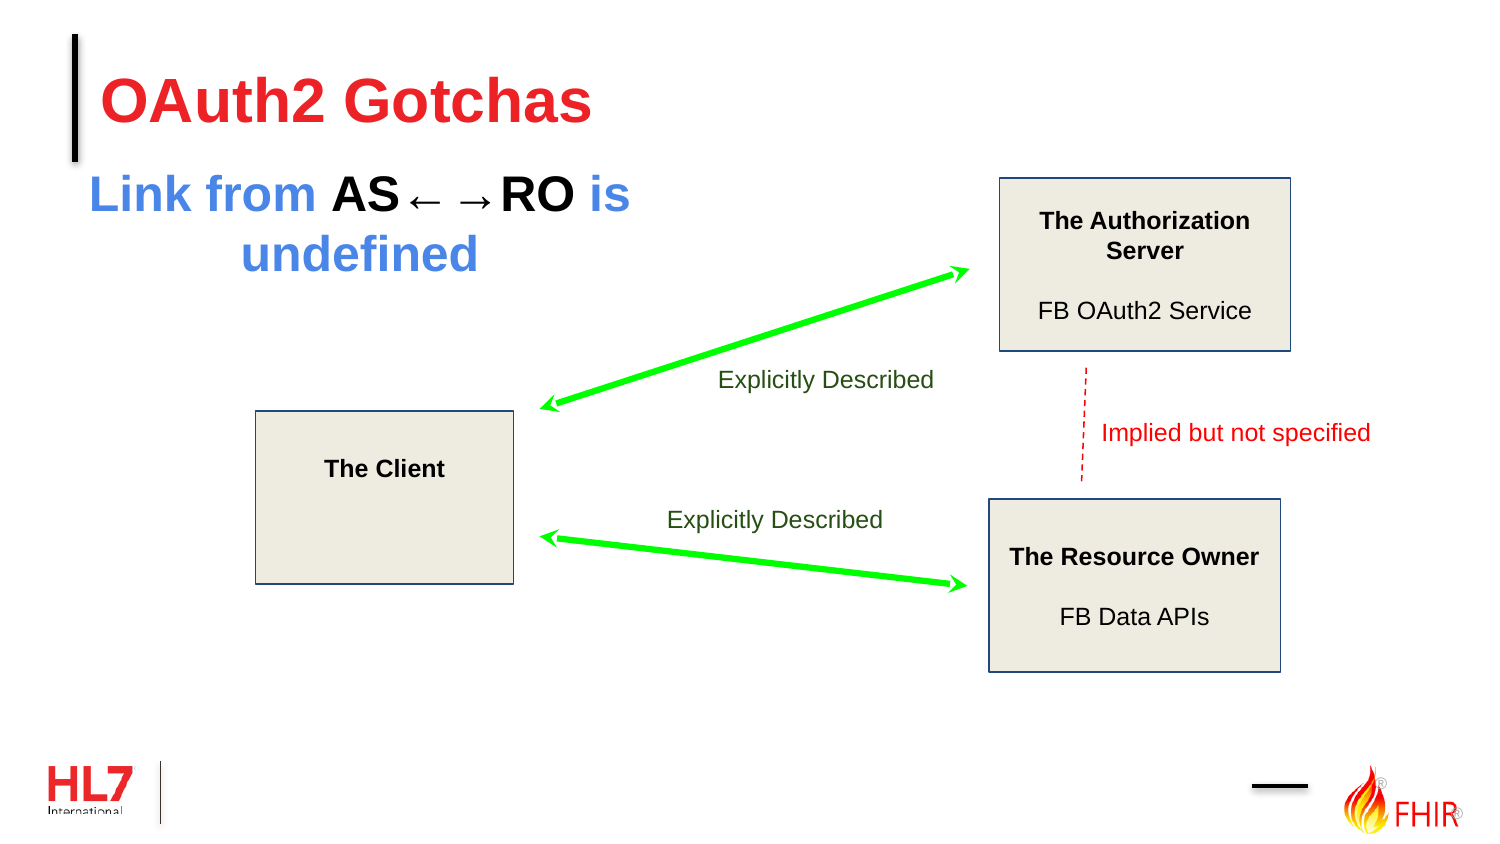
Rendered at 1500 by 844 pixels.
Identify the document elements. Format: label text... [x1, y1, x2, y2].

text_box Explicitly Described [607, 488, 899, 534]
picture [1339, 760, 1463, 837]
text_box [1081, 367, 1087, 483]
text_box The Client [255, 411, 514, 585]
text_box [539, 536, 968, 587]
list Link from AS←→RO is undefined [0, 146, 721, 294]
text_box The Resource Owner FB Data APIs [989, 499, 1281, 672]
text_box The Authorization Server FB OAuth2 Service [999, 178, 1291, 352]
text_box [539, 268, 971, 410]
title OAuth2 Gotchas [100, 33, 1451, 163]
text_box Implied but not specified [1091, 401, 1458, 455]
